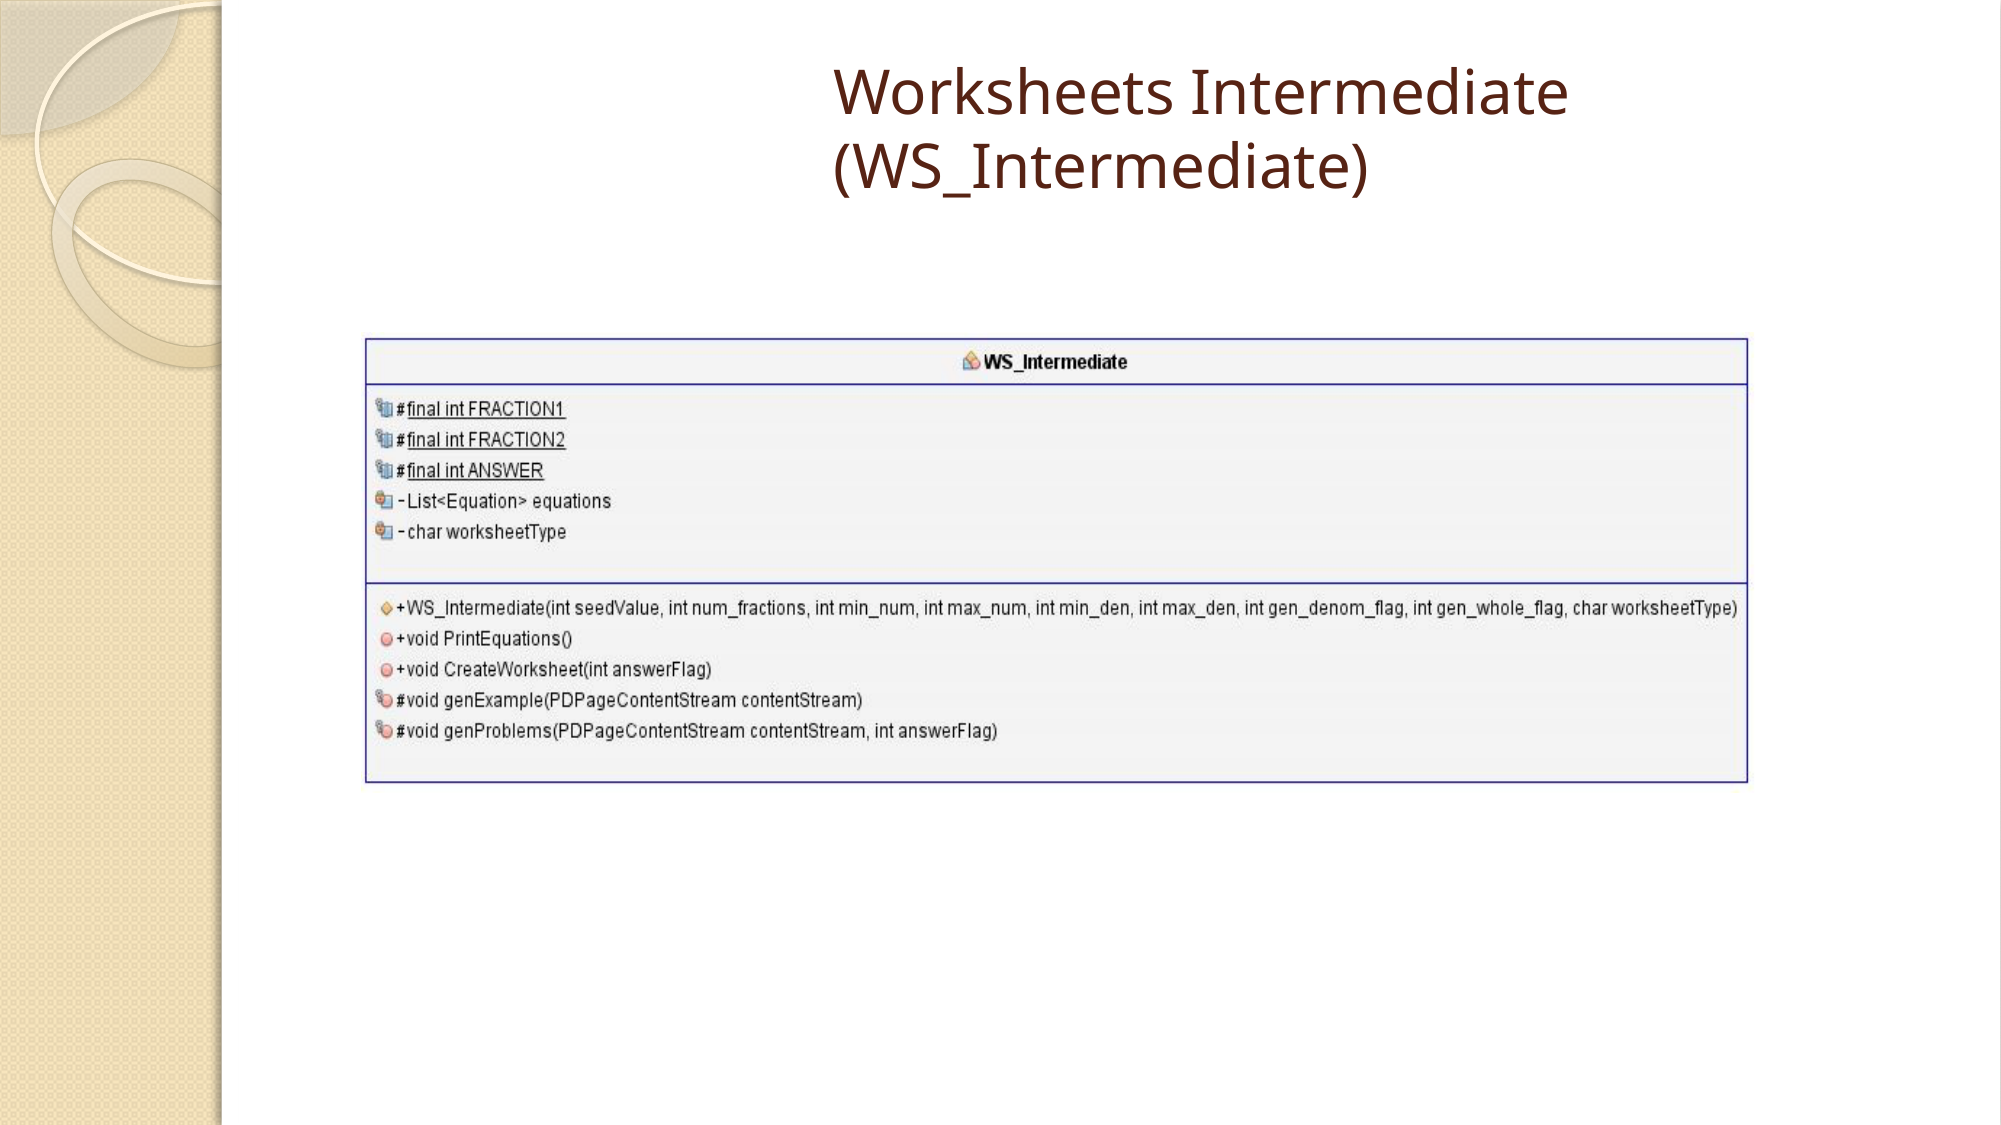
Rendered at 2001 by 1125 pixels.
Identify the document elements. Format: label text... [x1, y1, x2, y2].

picture [361, 332, 1757, 794]
title Worksheets Intermediate (WS_Intermediate) [818, 45, 1954, 209]
